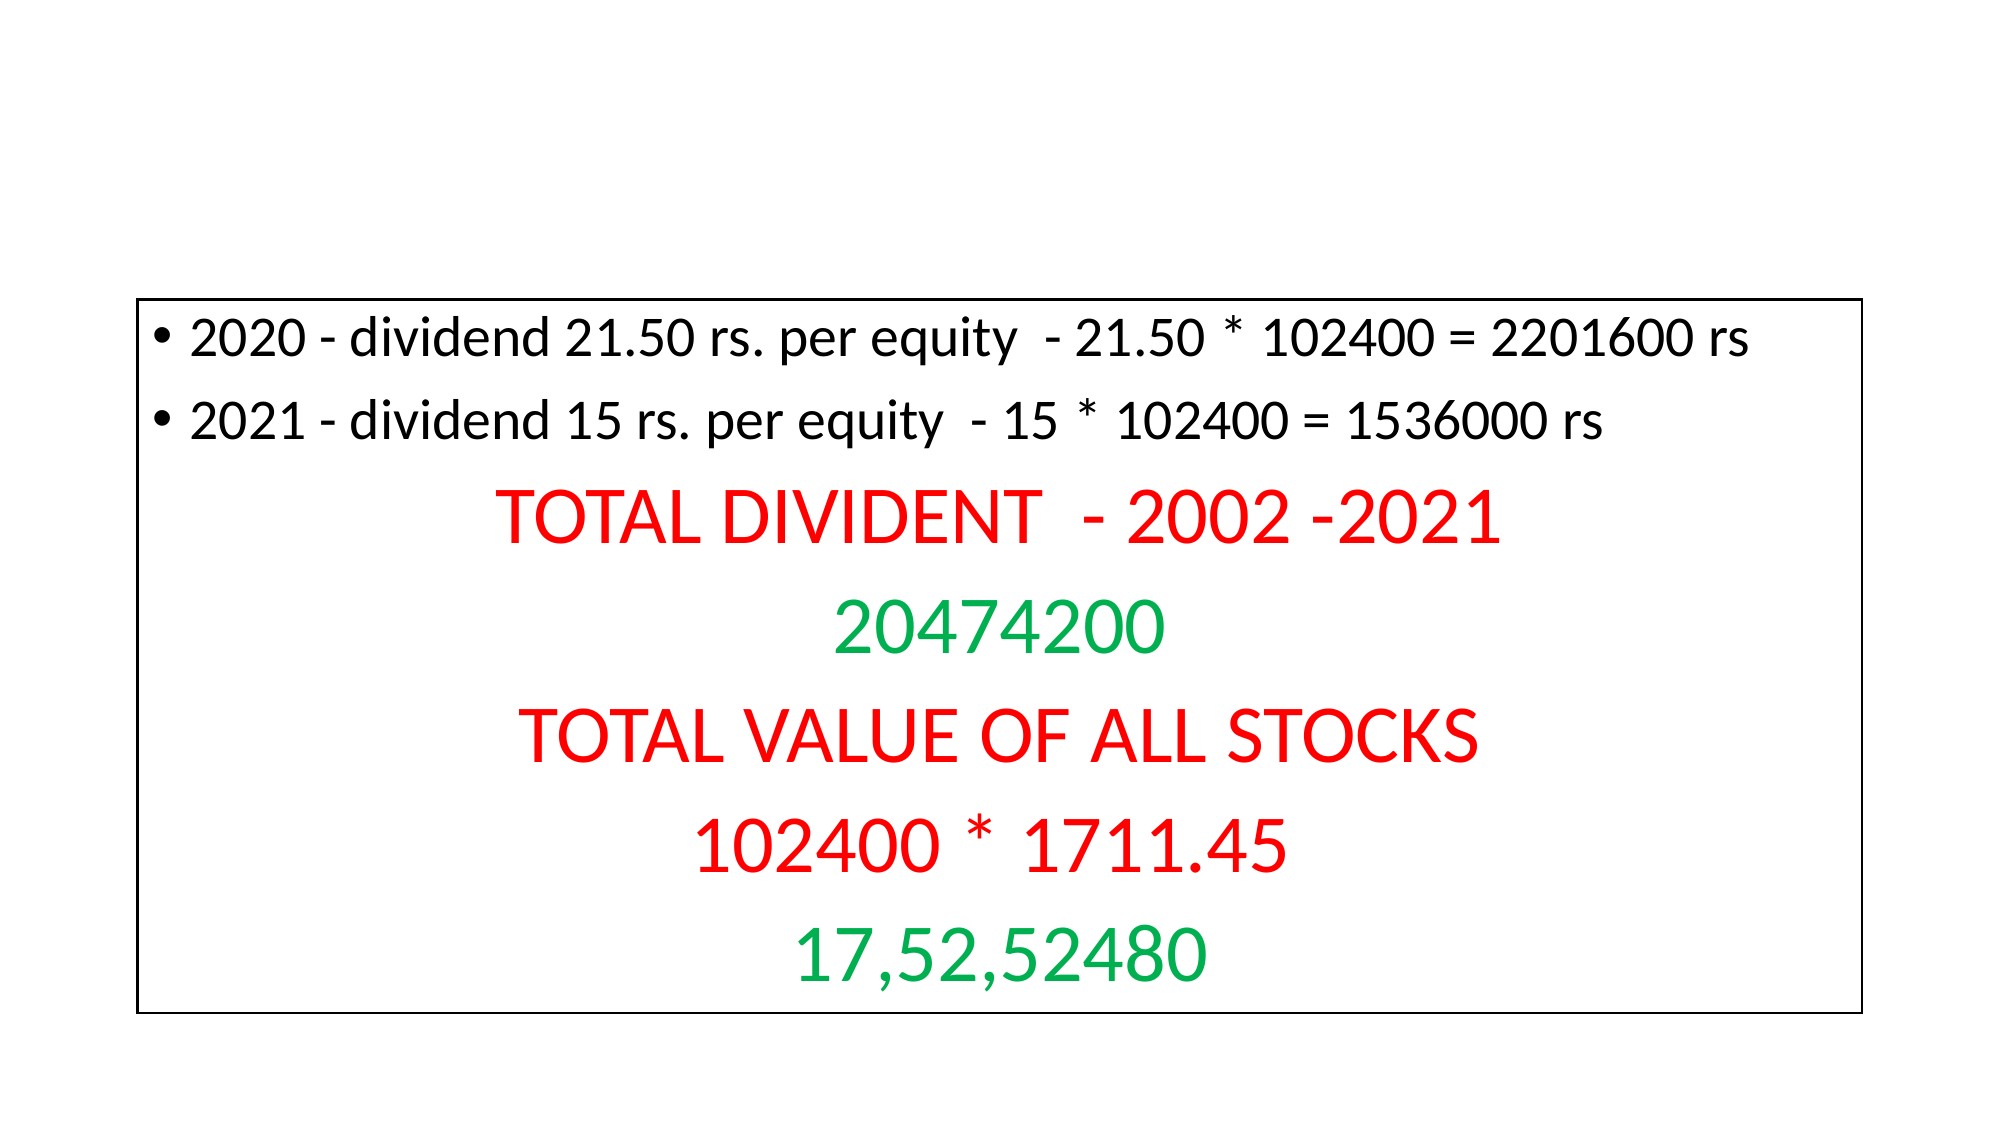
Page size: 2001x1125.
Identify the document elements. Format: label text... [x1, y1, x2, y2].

list 2020 - dividend 21.50 rs. per equity - 21.50 * 102400 = 2201600 rs 2021 - dividend 15 rs. per equity - 15 * 102400 = 1536000 rs TOTAL DIVIDENT - 2002 -2021 20474200 TOTAL VALUE OF ALL STOCKS 102400 * 1711.45 17,52,52480 [136, 298, 1863, 1014]
